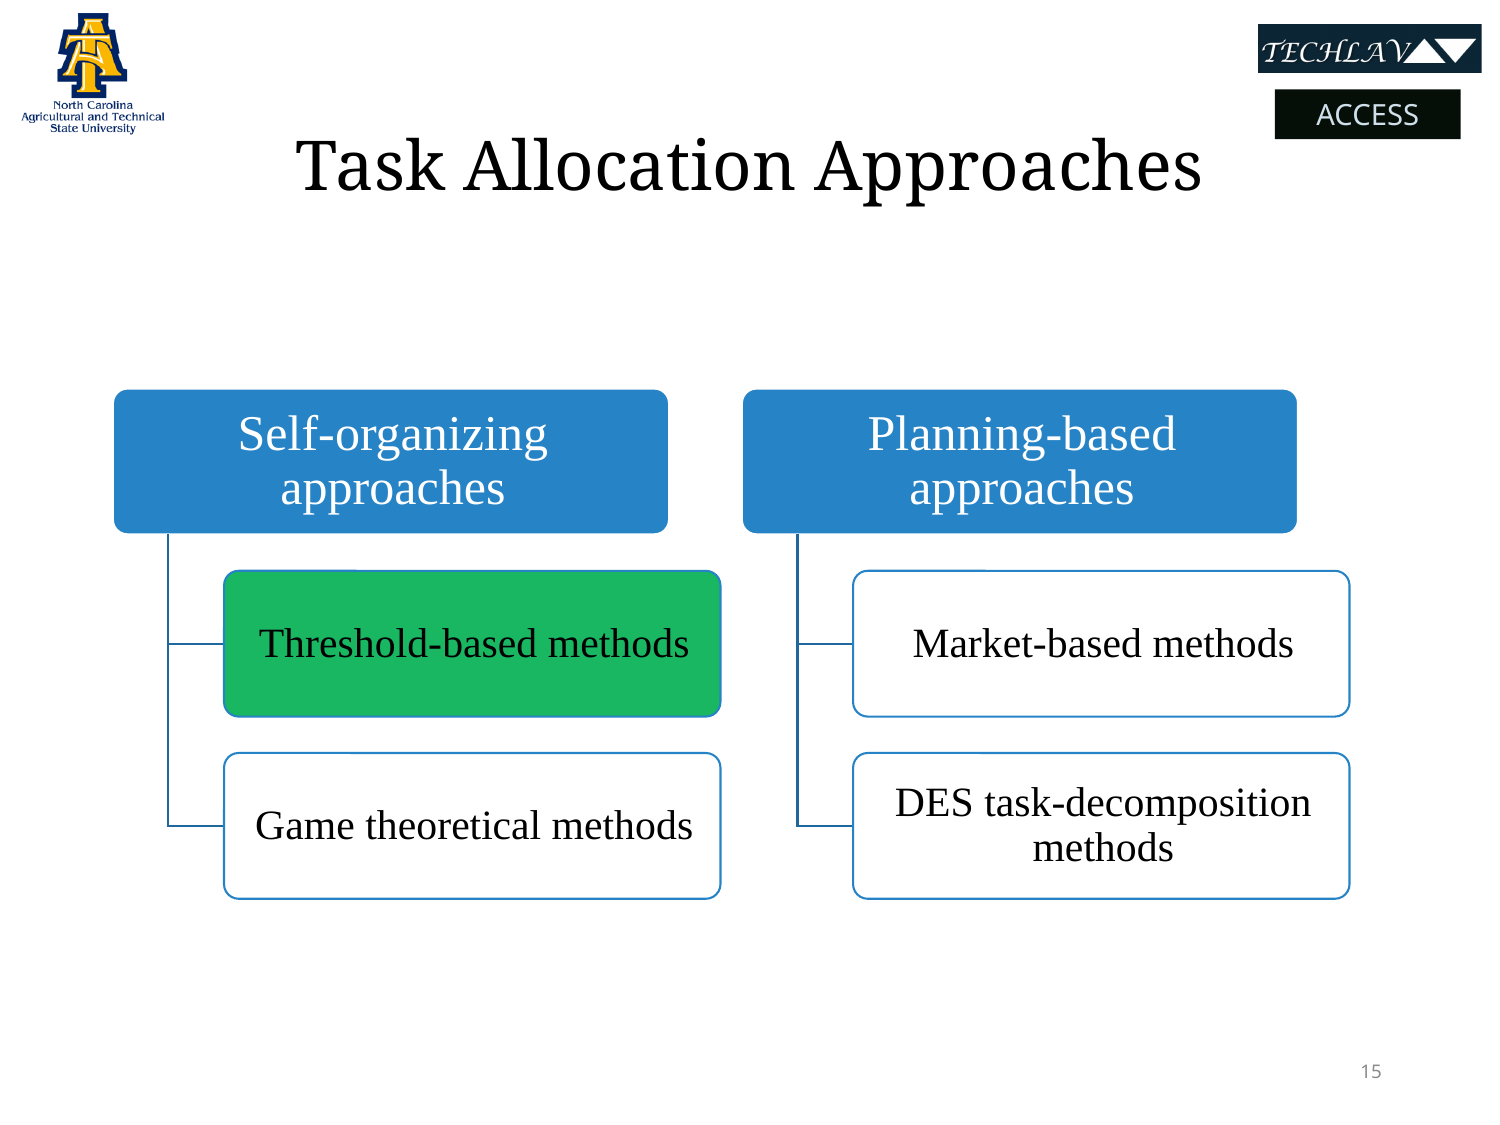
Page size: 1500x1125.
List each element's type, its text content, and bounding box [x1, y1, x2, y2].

slide_number 15 [1059, 1042, 1397, 1103]
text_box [112, 299, 1350, 988]
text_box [18, 10, 1482, 140]
title Task Allocation Approaches [103, 140, 1397, 278]
